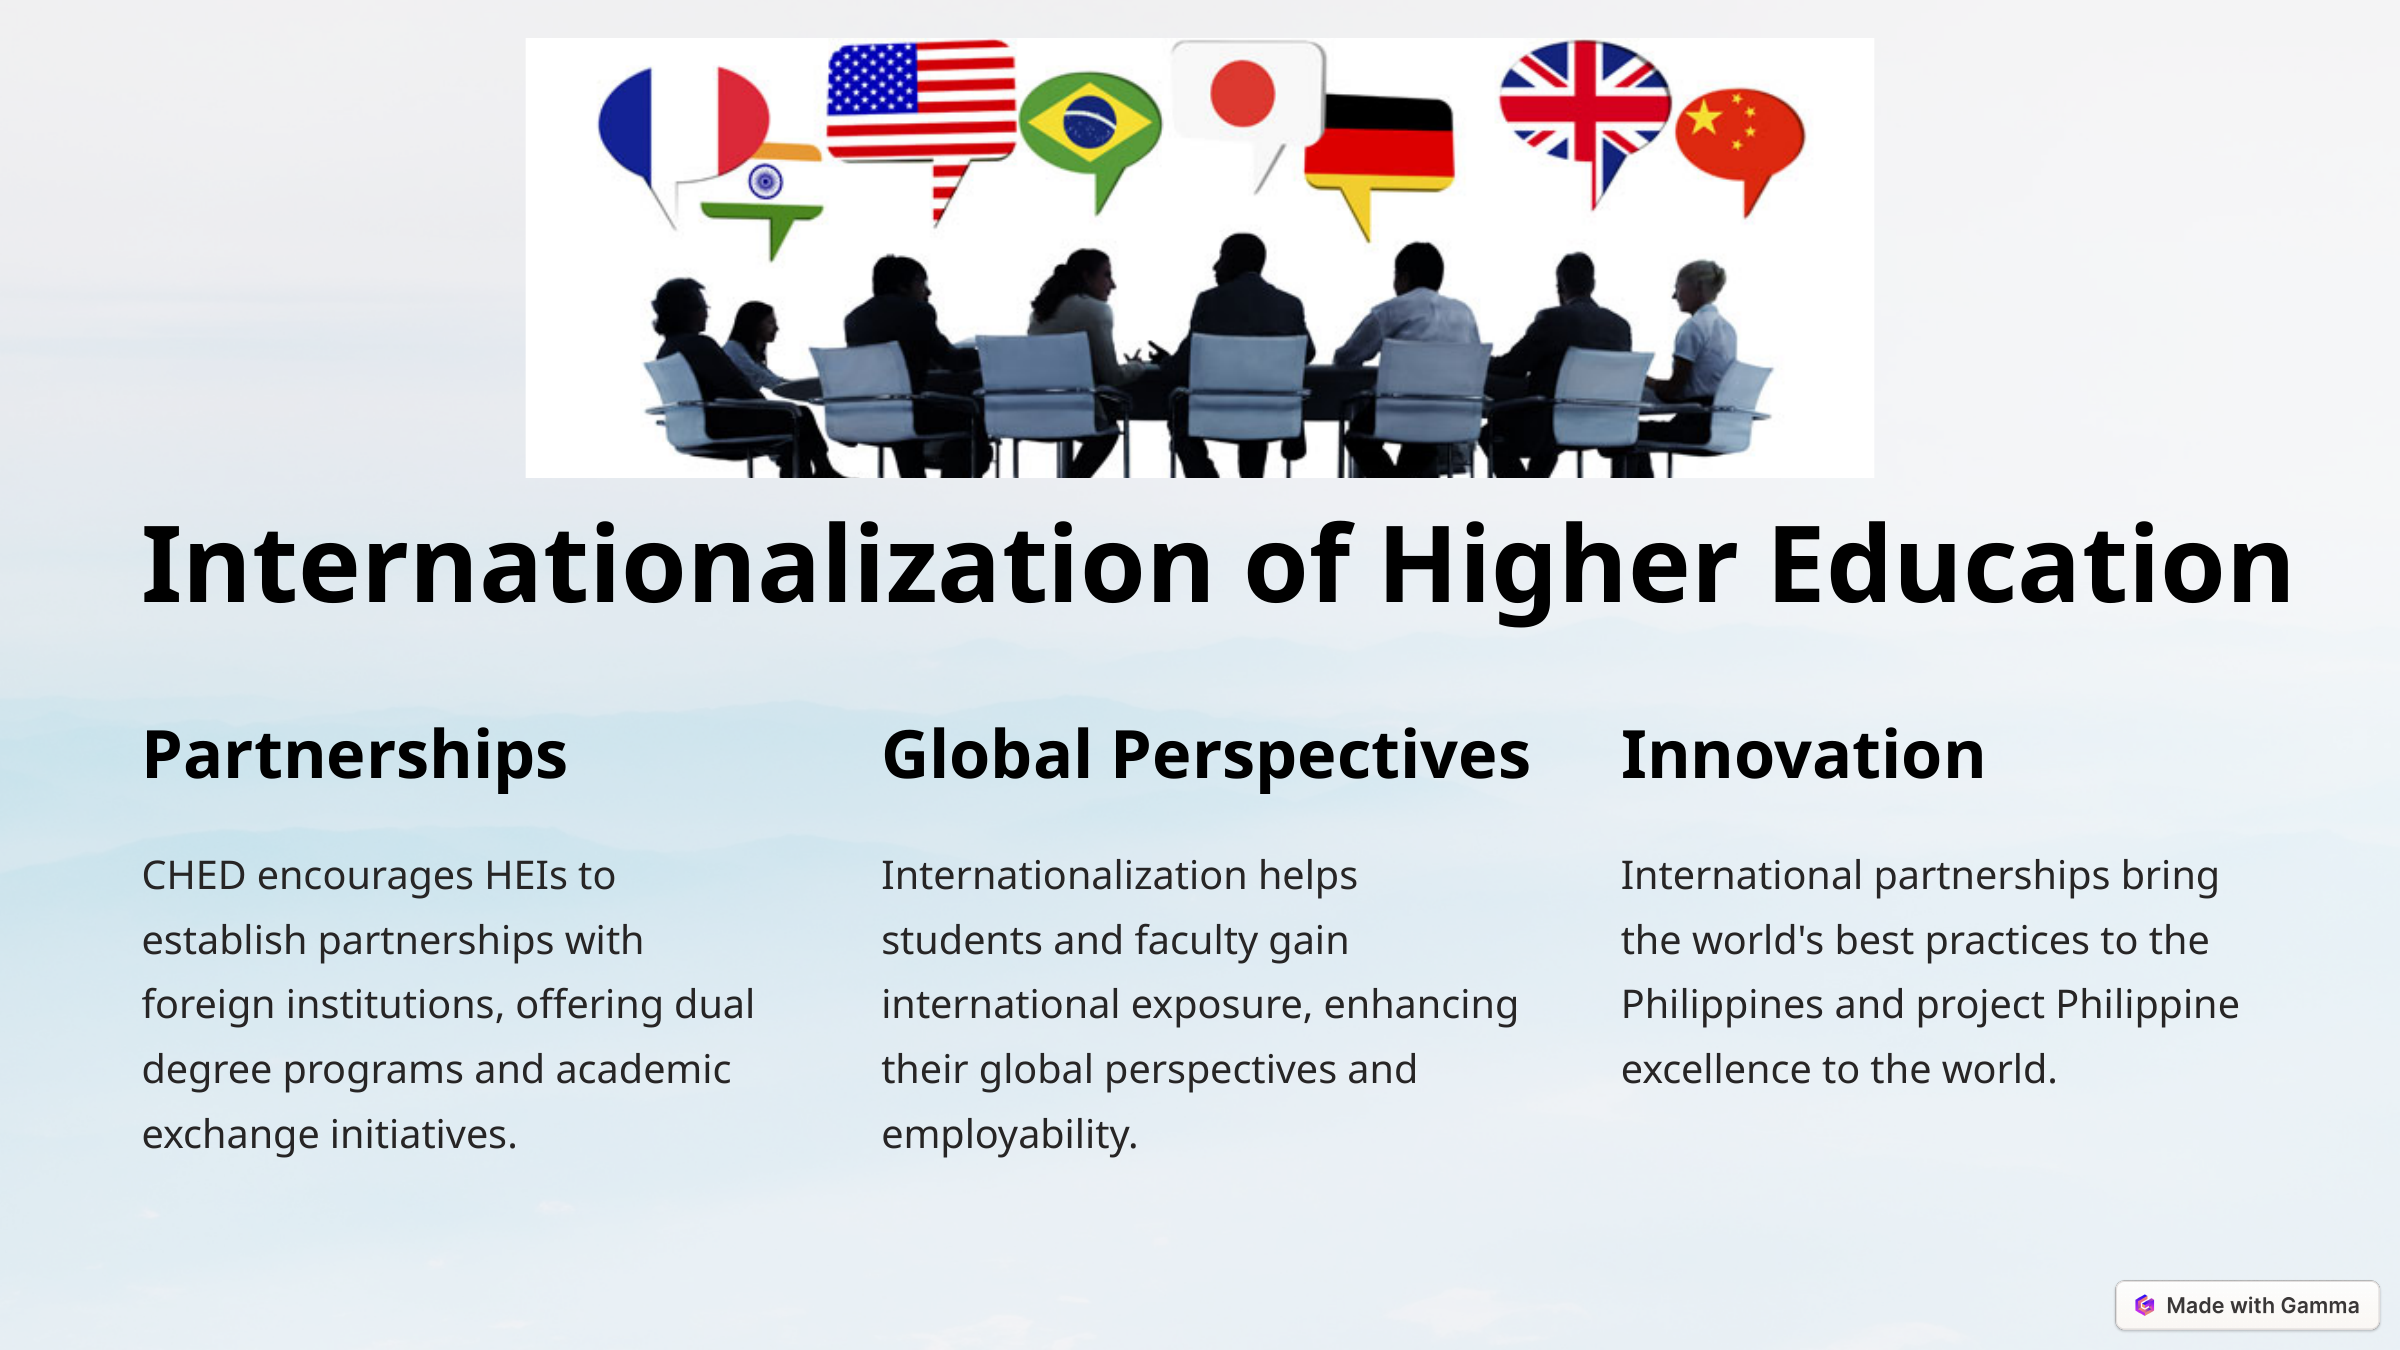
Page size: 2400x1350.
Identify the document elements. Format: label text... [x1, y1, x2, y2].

text_box CHED encourages HEIs to establish partnerships with foreign institutions, offering dual degree programs and academic exchange initiatives. [141, 832, 782, 1157]
text_box Internationalization helps students and faculty gain international exposure, enhancing their global perspectives and employability. [881, 832, 1521, 1157]
picture [525, 38, 1875, 478]
text_box Innovation [1620, 726, 2153, 793]
text_box Global Perspectives [881, 726, 1413, 793]
picture [2106, 1271, 2389, 1339]
text_box Internationalization of Higher Education [141, 491, 2141, 625]
text_box Partnerships [141, 726, 674, 793]
text_box International partnerships bring the world's best practices to the Philippines and project Philippine excellence to the world. [1620, 832, 2261, 1093]
